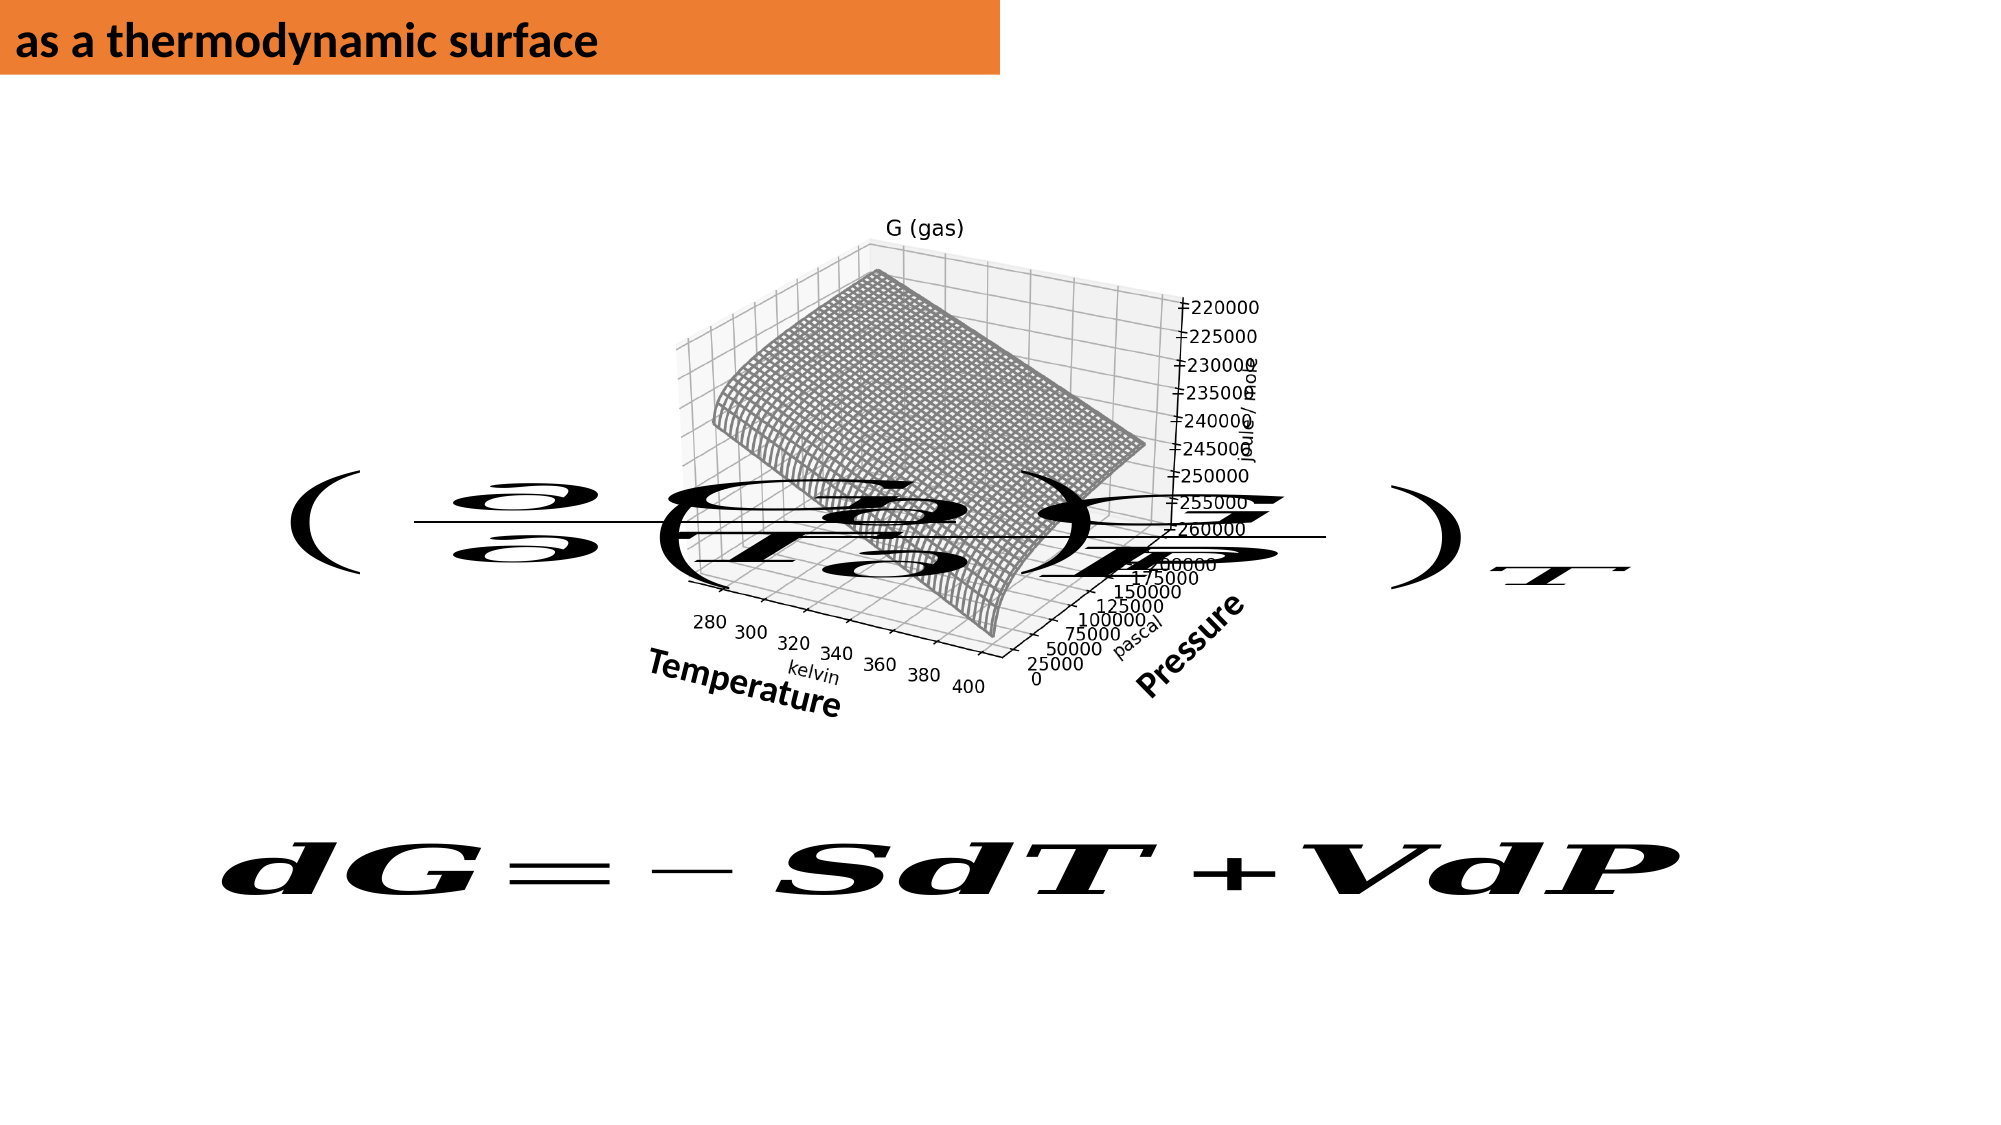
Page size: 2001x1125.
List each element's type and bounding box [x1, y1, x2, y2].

text_box [629, 547, 1431, 727]
picture [499, 133, 1329, 755]
